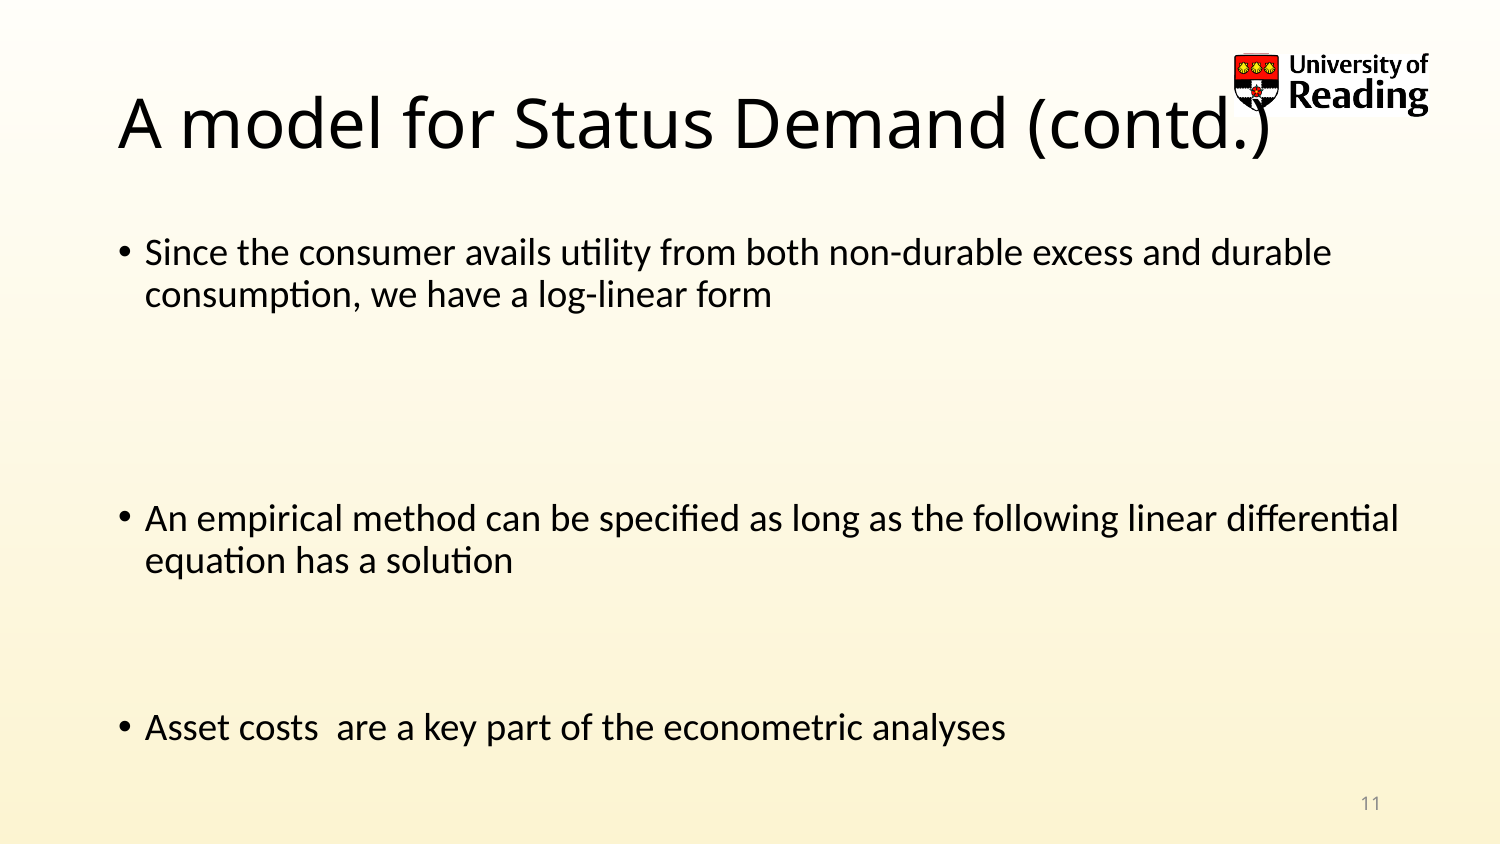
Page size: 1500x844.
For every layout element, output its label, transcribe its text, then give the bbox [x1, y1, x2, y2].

picture [1397, 53, 1429, 117]
title A model for Status Demand (contd.) [103, 44, 1397, 208]
slide_number 11 [1059, 782, 1397, 827]
